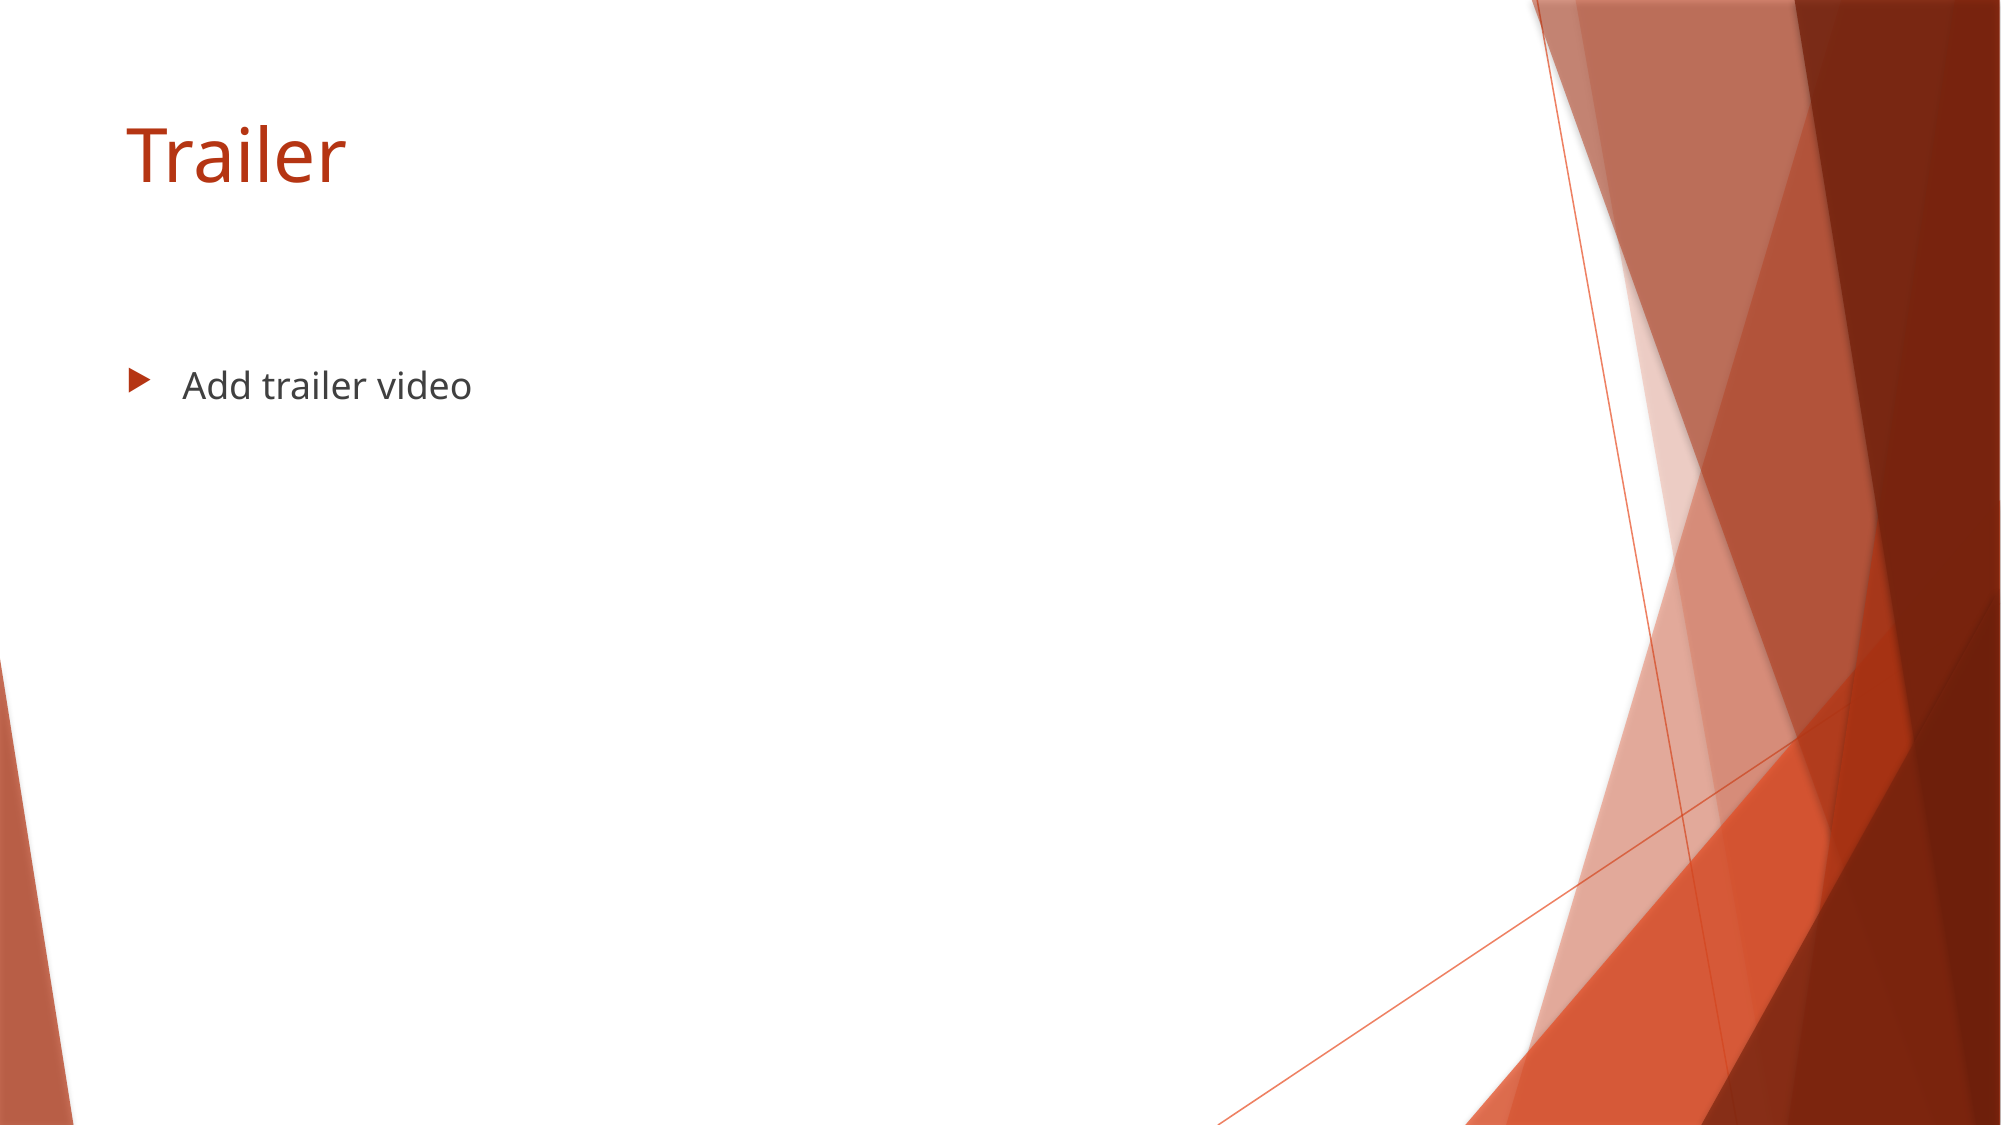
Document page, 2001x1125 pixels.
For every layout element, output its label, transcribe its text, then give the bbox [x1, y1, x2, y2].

list Add trailer video [111, 354, 1522, 992]
title Trailer [111, 99, 1522, 317]
